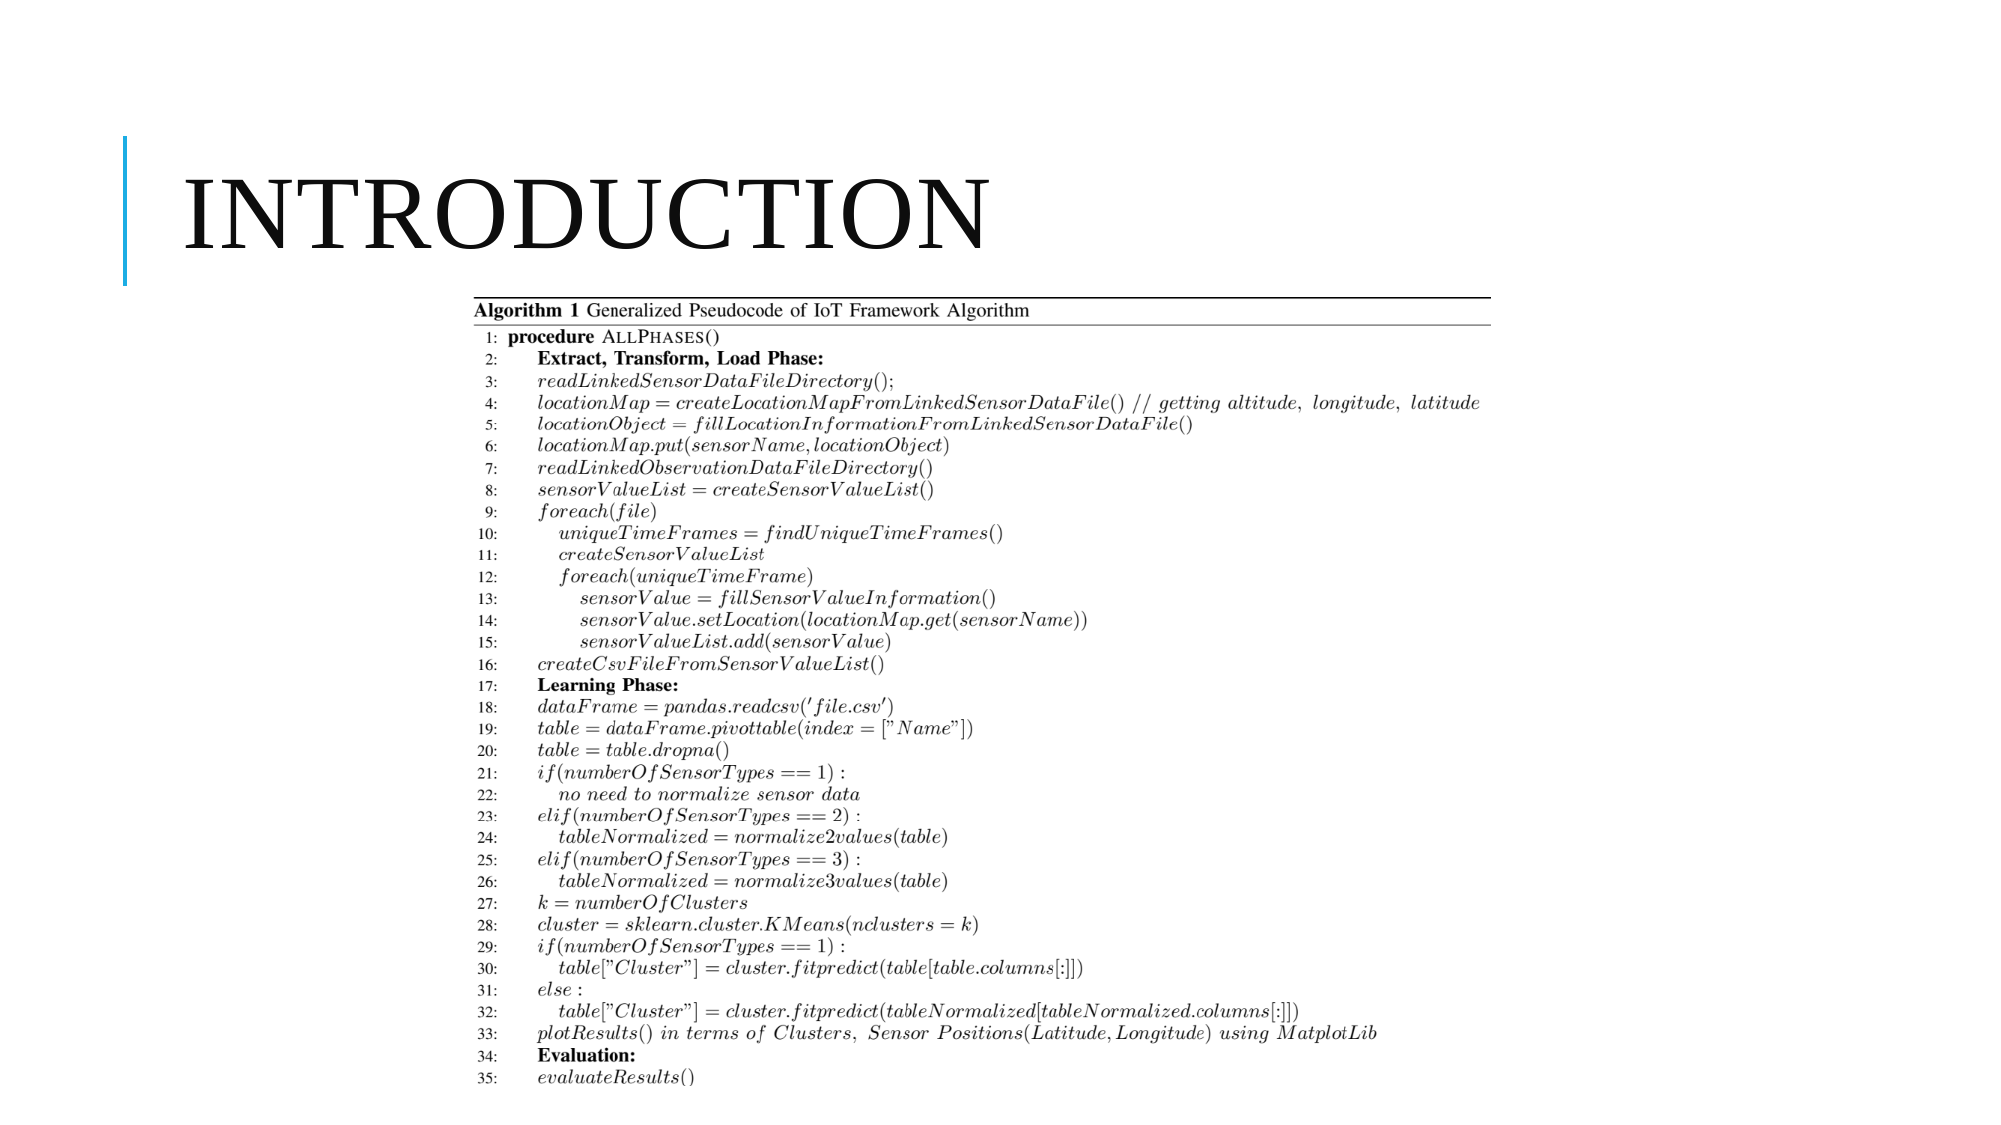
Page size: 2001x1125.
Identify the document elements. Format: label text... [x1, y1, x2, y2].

picture [469, 291, 1491, 1087]
title Introduction [168, 96, 1763, 342]
